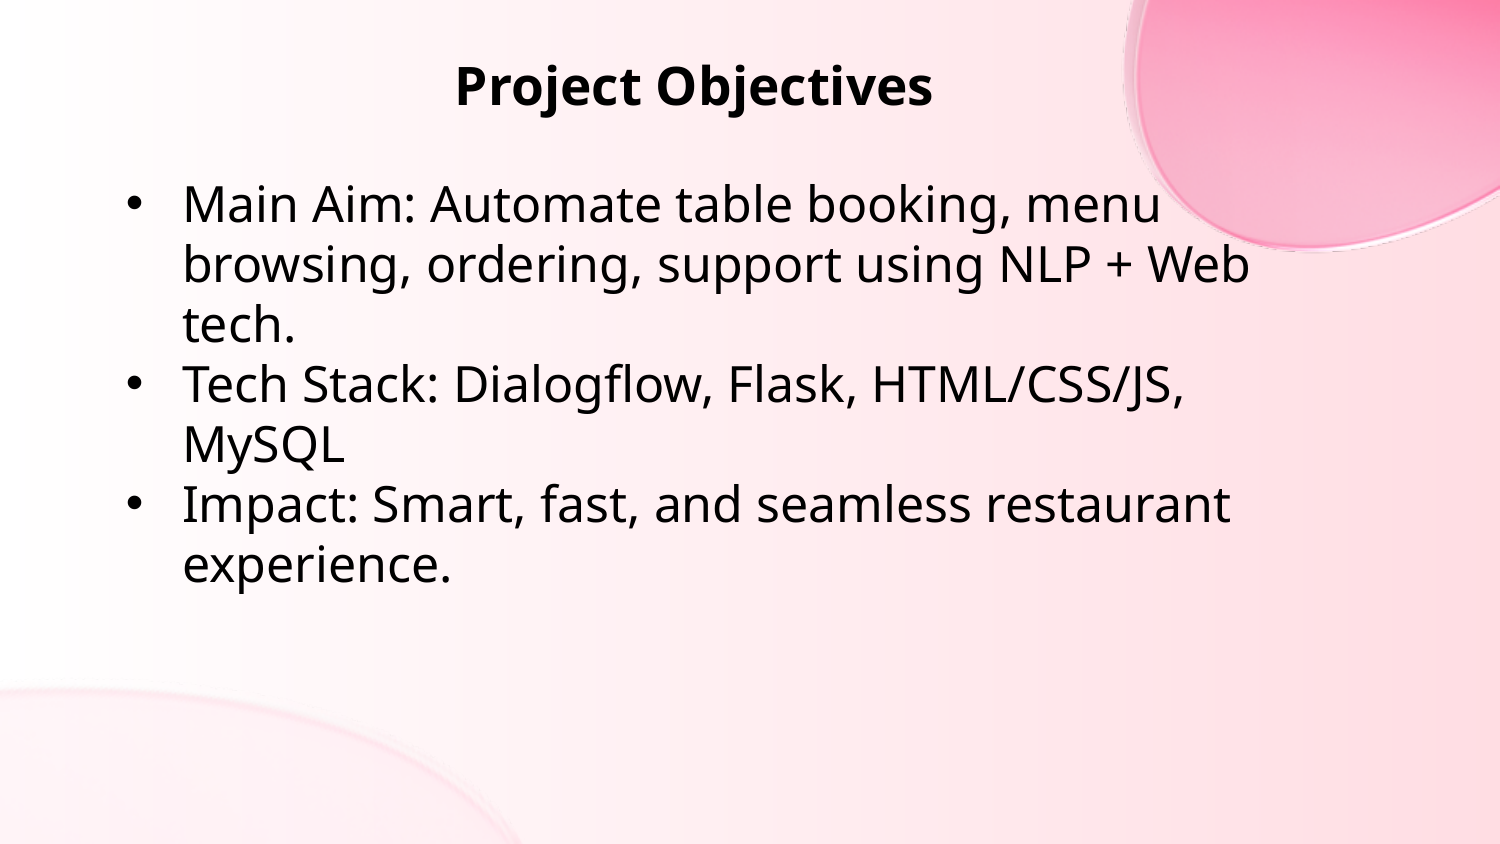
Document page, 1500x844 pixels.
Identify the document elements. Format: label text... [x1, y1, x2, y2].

text_box Main Aim: Automate table booking, menu browsing, ordering, support using NLP + Web tech. Tech Stack: Dialogflow, Flask, HTML/CSS/JS, MySQL Impact: Smart, fast, and seamless restaurant experience. [111, 165, 1334, 720]
text_box Project Objectives [74, 45, 1315, 124]
picture [0, 0, 1500, 844]
